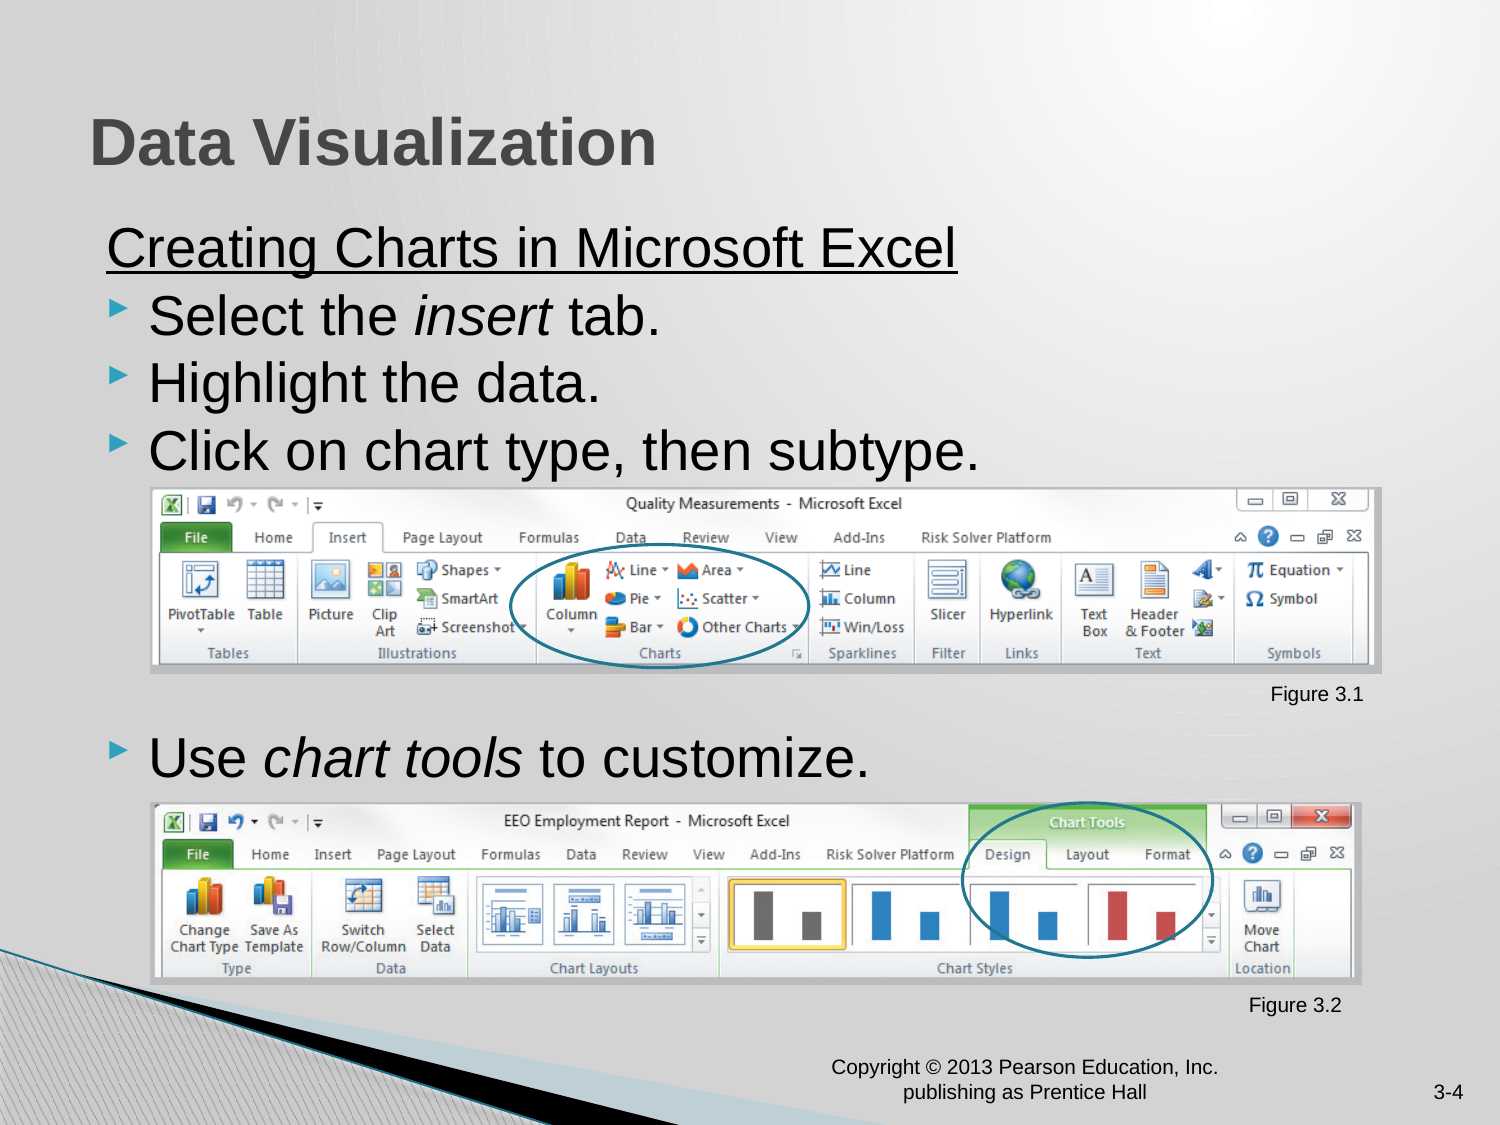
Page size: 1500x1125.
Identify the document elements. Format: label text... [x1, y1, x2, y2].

slide_number 3-4 [1362, 1051, 1479, 1112]
text_box Figure 3.2 [1234, 996, 1358, 1025]
list Creating Charts in Microsoft Excel Select the insert tab. Highlight the data. Click on chart type, then subtype. Use chart tools to customize. [72, 203, 1451, 947]
title Data Visualization [75, 45, 1425, 233]
picture [149, 487, 1382, 674]
text_box [1049, 798, 1127, 802]
footer Copyright © 2013 Pearson Education, Inc. publishing as Prentice Hall [812, 1051, 1238, 1112]
text_box Figure 3.1 [1255, 684, 1379, 714]
picture [149, 802, 1362, 985]
